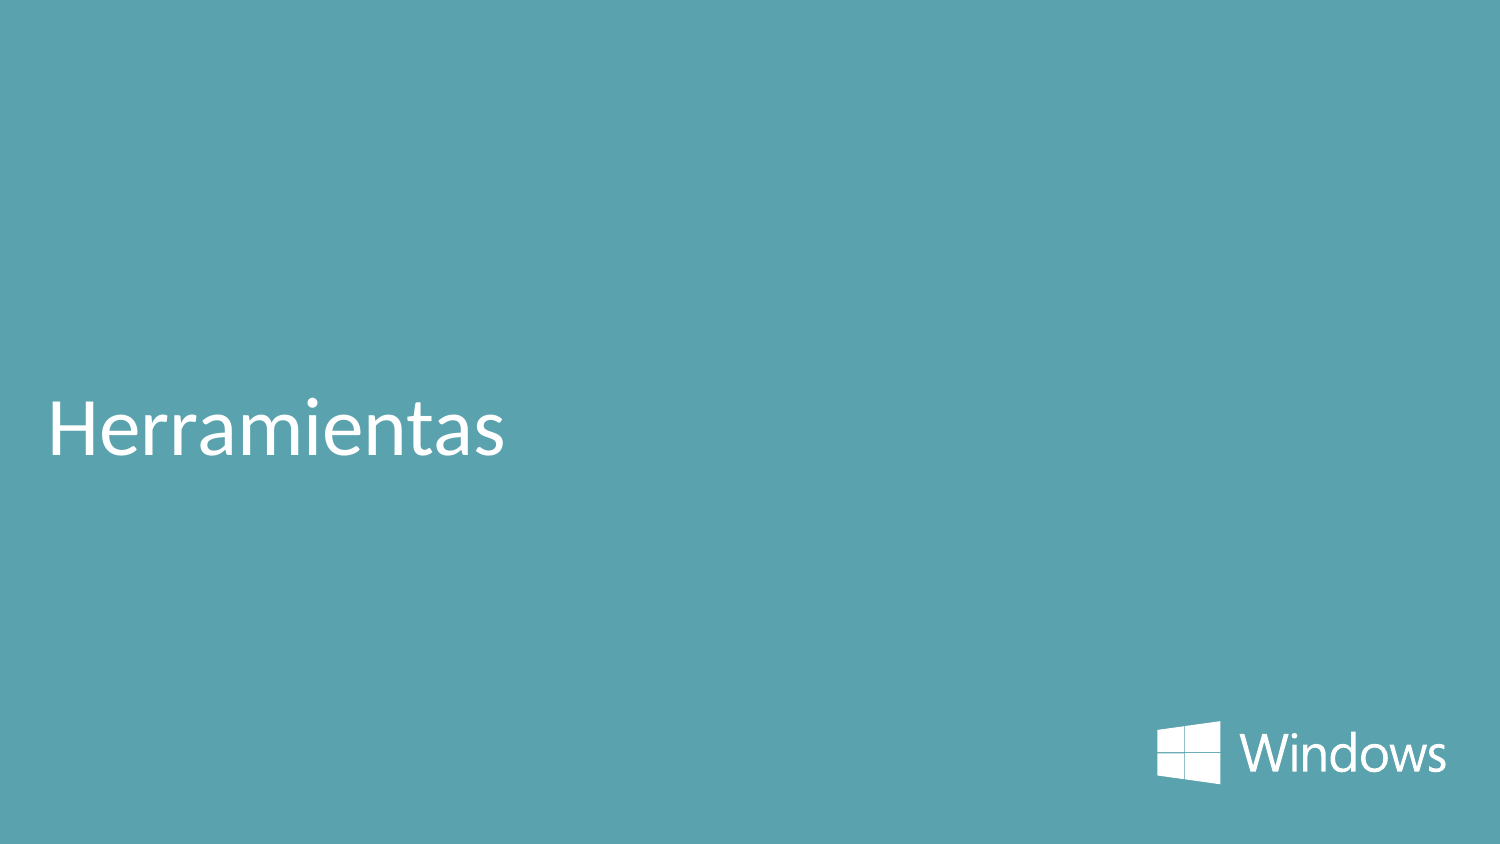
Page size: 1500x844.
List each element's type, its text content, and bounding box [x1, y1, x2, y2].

title Herramientas [33, 362, 1465, 481]
